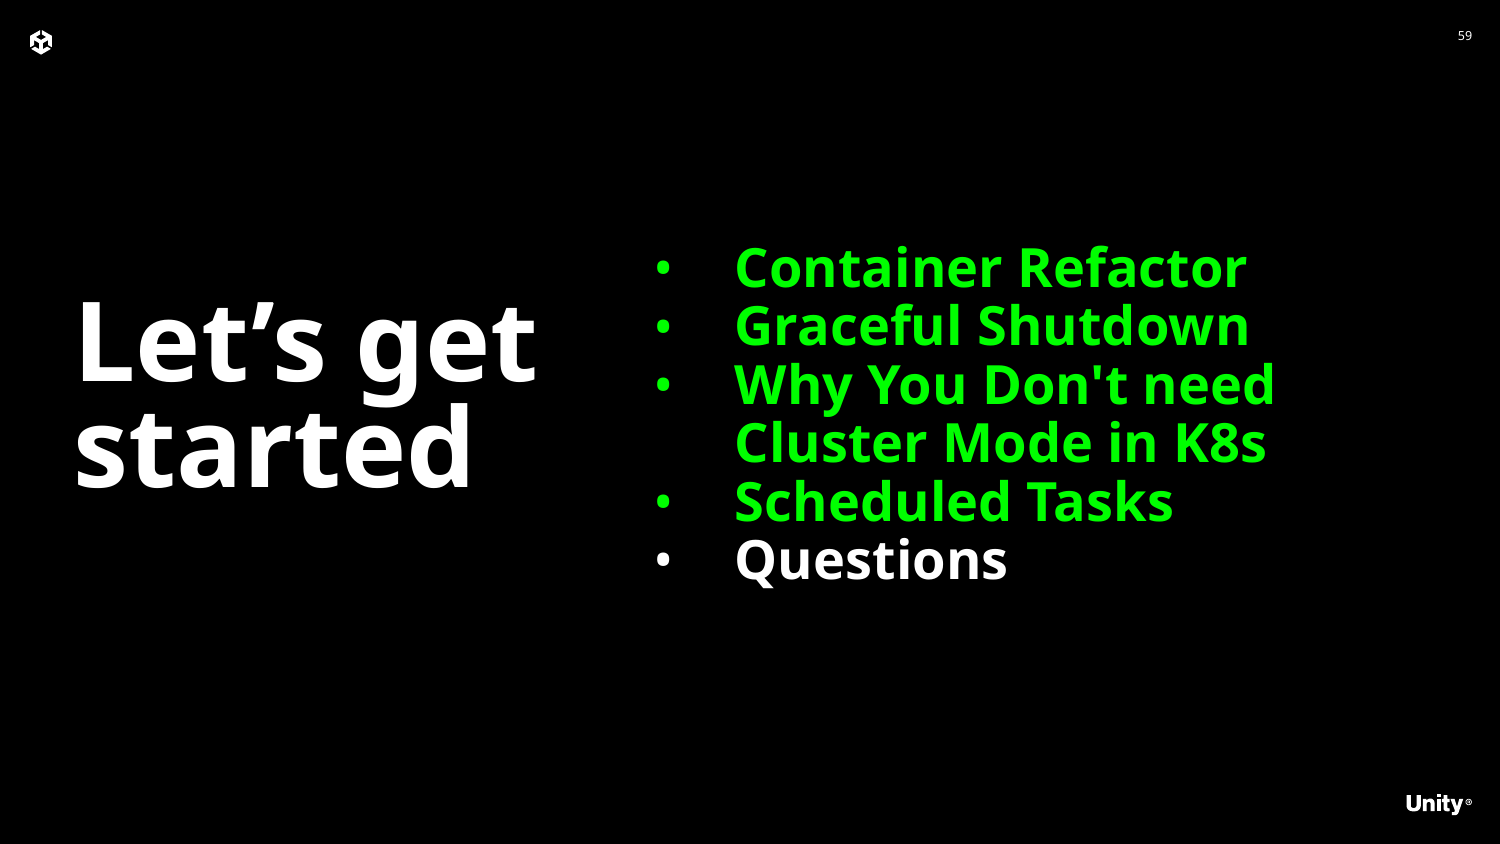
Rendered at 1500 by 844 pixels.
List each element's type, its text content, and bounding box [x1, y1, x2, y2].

text_box Let’s get started [73, 196, 634, 629]
text_box Container Refactor Graceful Shutdown Why You Don't need Cluster Mode in K8s Scheduled Tasks Questions [634, 85, 1389, 740]
